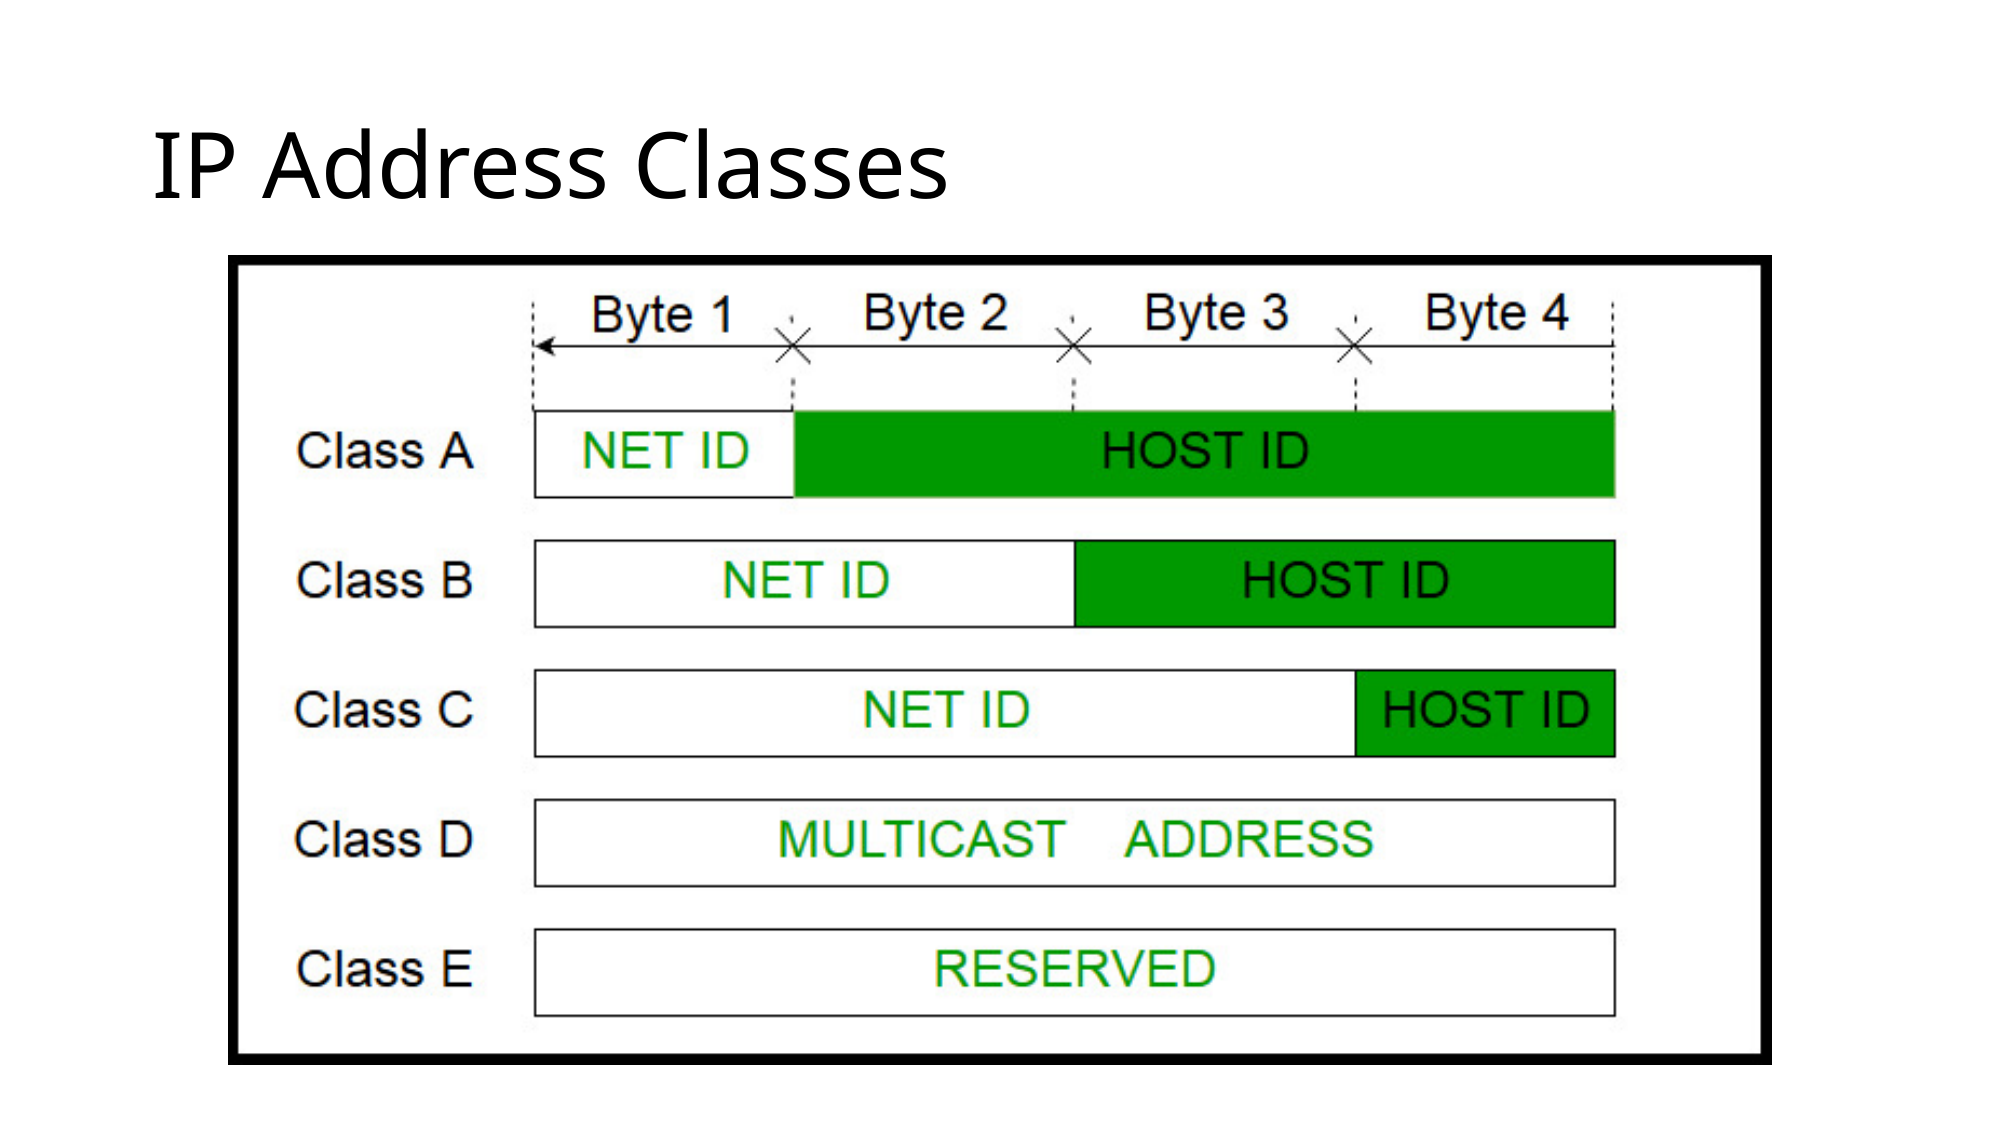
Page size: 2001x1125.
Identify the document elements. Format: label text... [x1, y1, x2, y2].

picture [227, 255, 1772, 1065]
title IP Address Classes [137, 59, 1863, 278]
